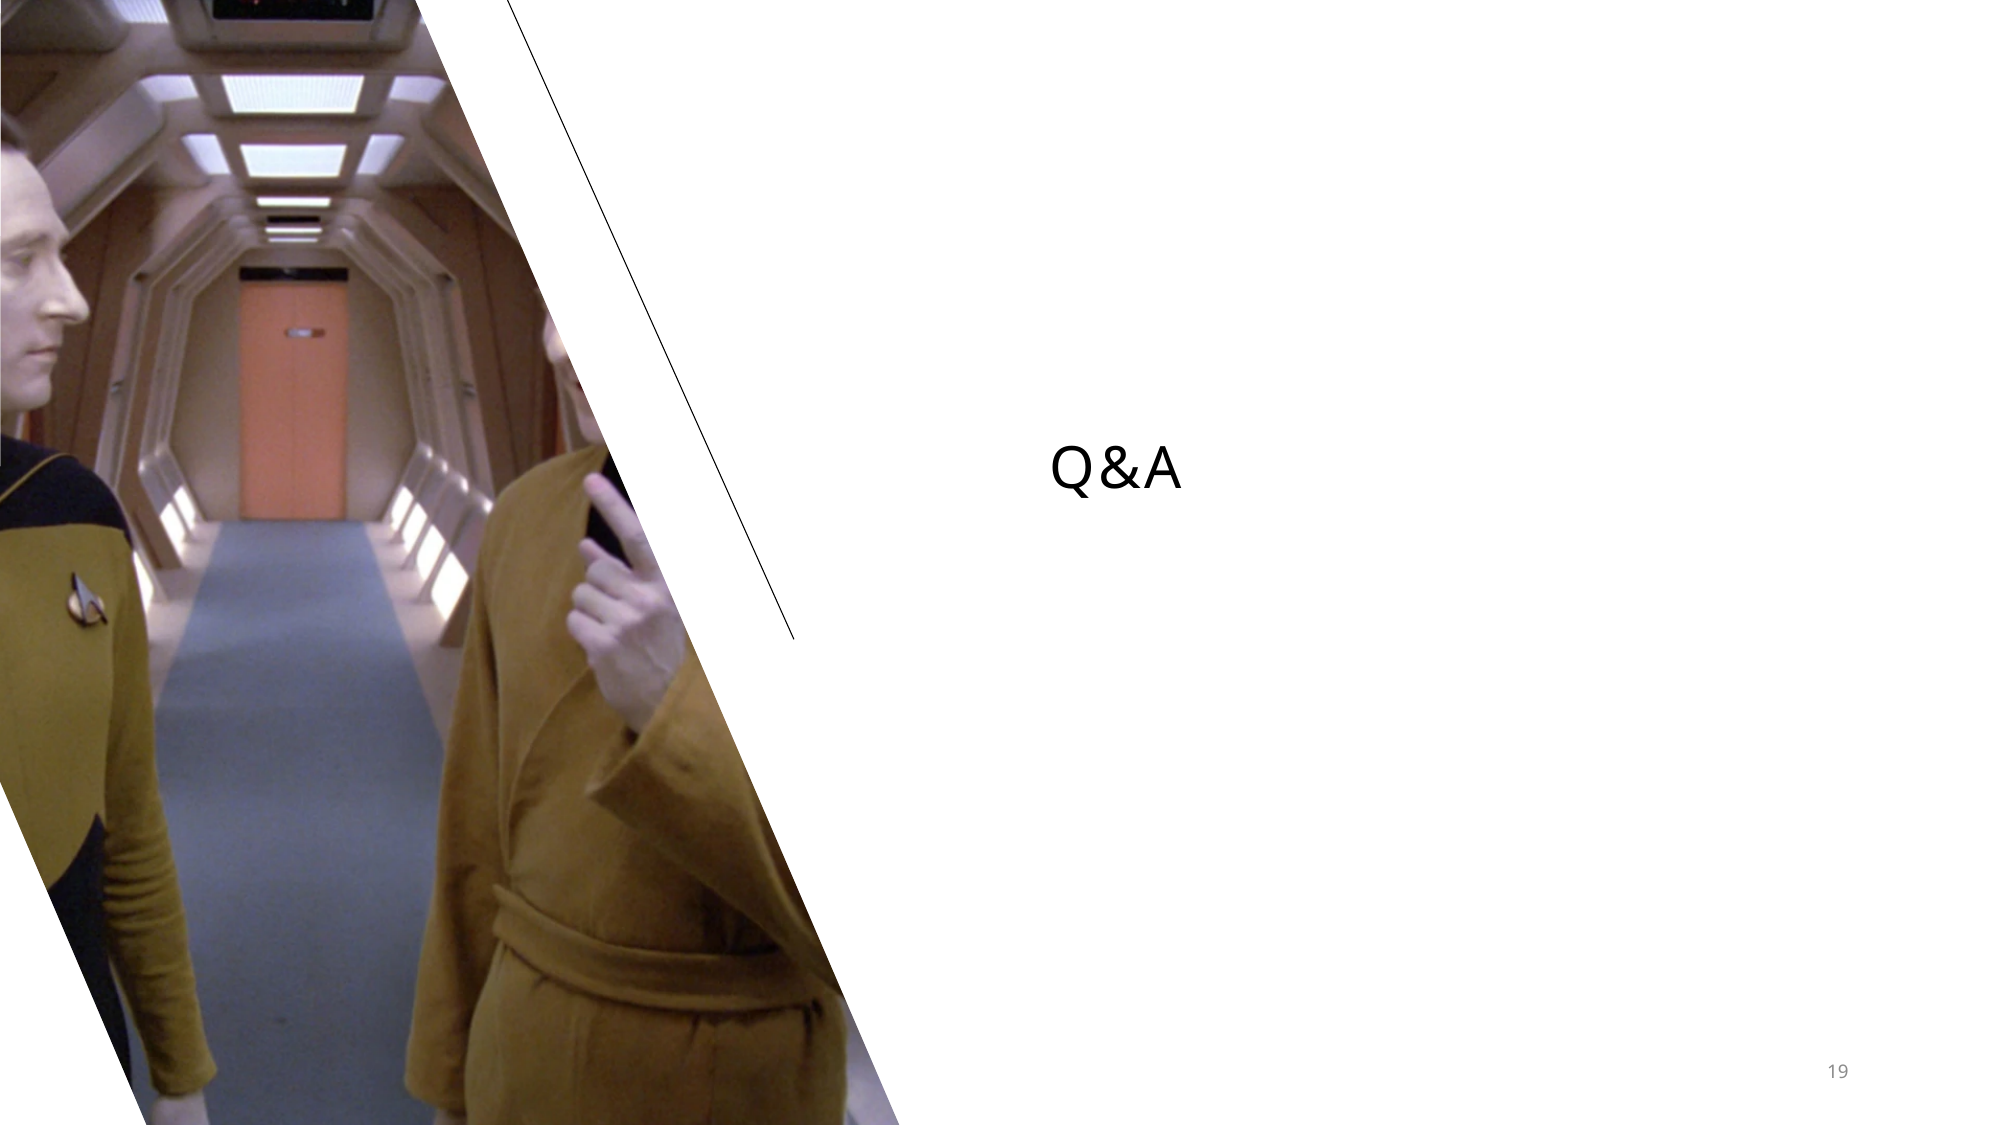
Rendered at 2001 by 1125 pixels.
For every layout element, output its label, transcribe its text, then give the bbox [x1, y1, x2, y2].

title Q&A [1034, 310, 2000, 509]
slide_number 19 [1701, 1042, 1864, 1103]
picture [0, 0, 900, 1125]
